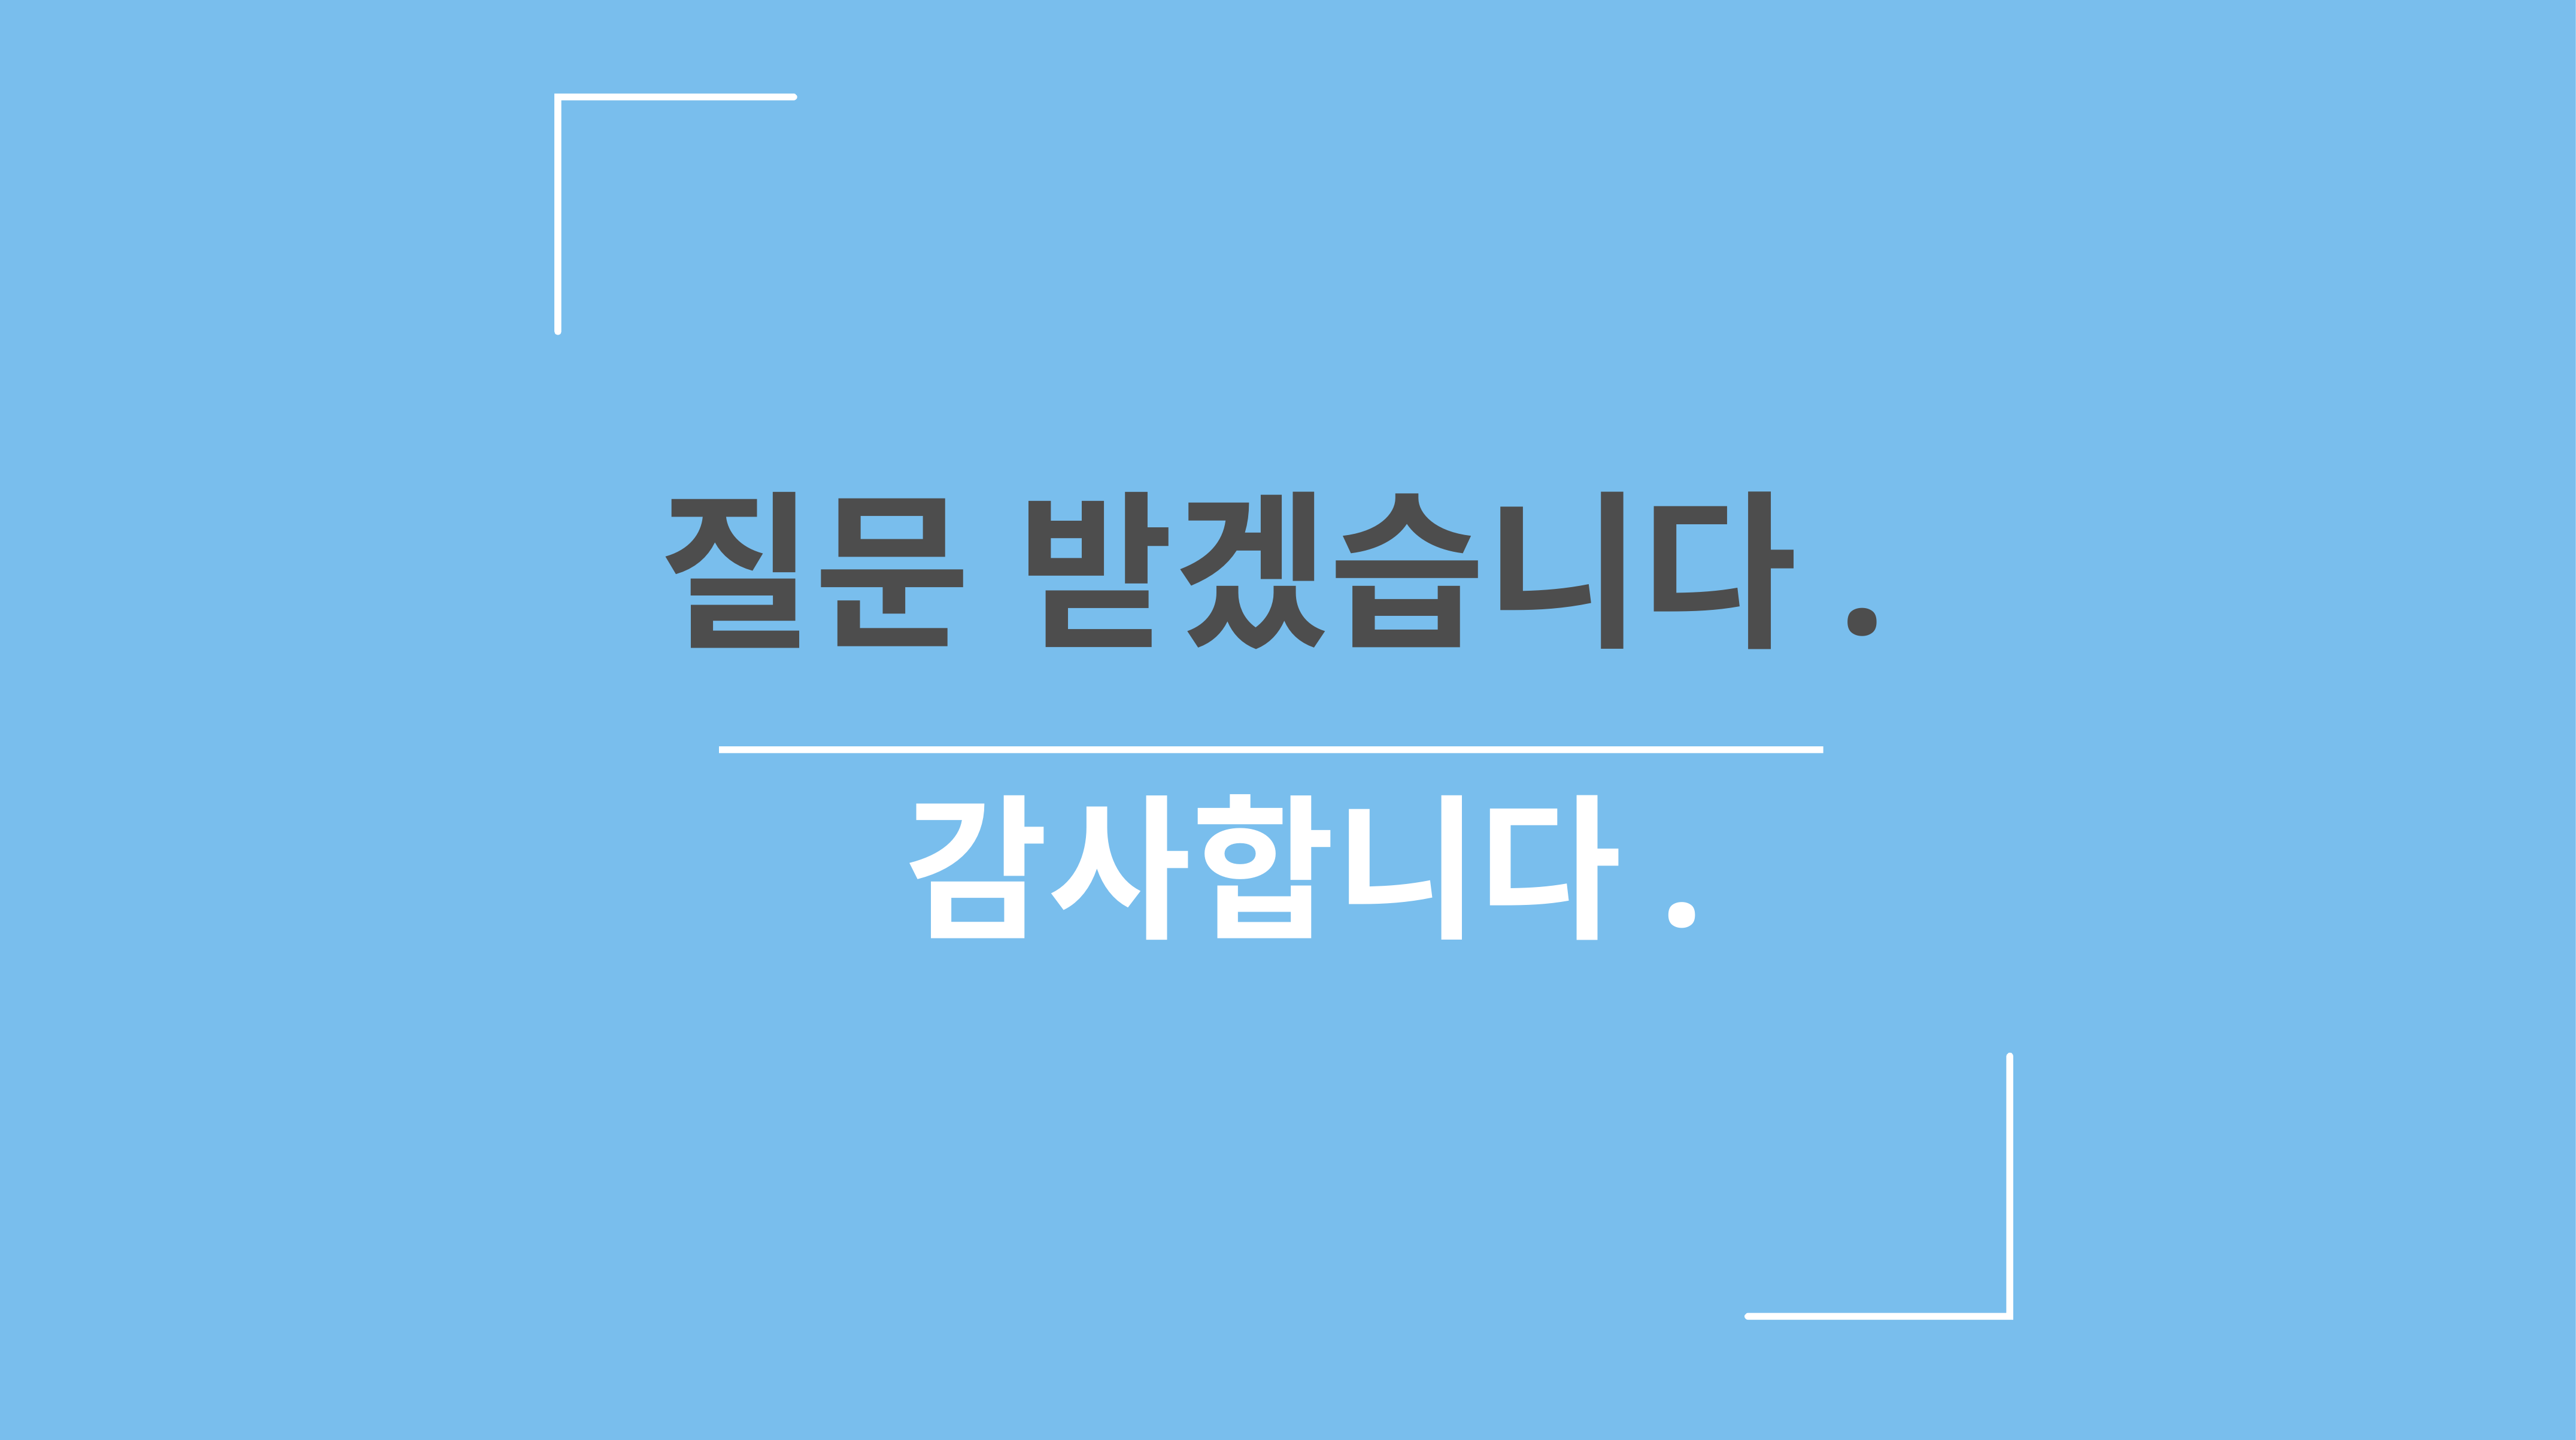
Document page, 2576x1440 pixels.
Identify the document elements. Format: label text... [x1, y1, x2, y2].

text_box [554, 93, 797, 335]
text_box [0, 0, 2576, 1440]
text_box [1744, 1052, 2013, 1320]
text_box [719, 746, 1823, 754]
text_box 감사합니다. [905, 770, 1704, 958]
text_box 질문 받겠습니다. [658, 464, 1887, 669]
